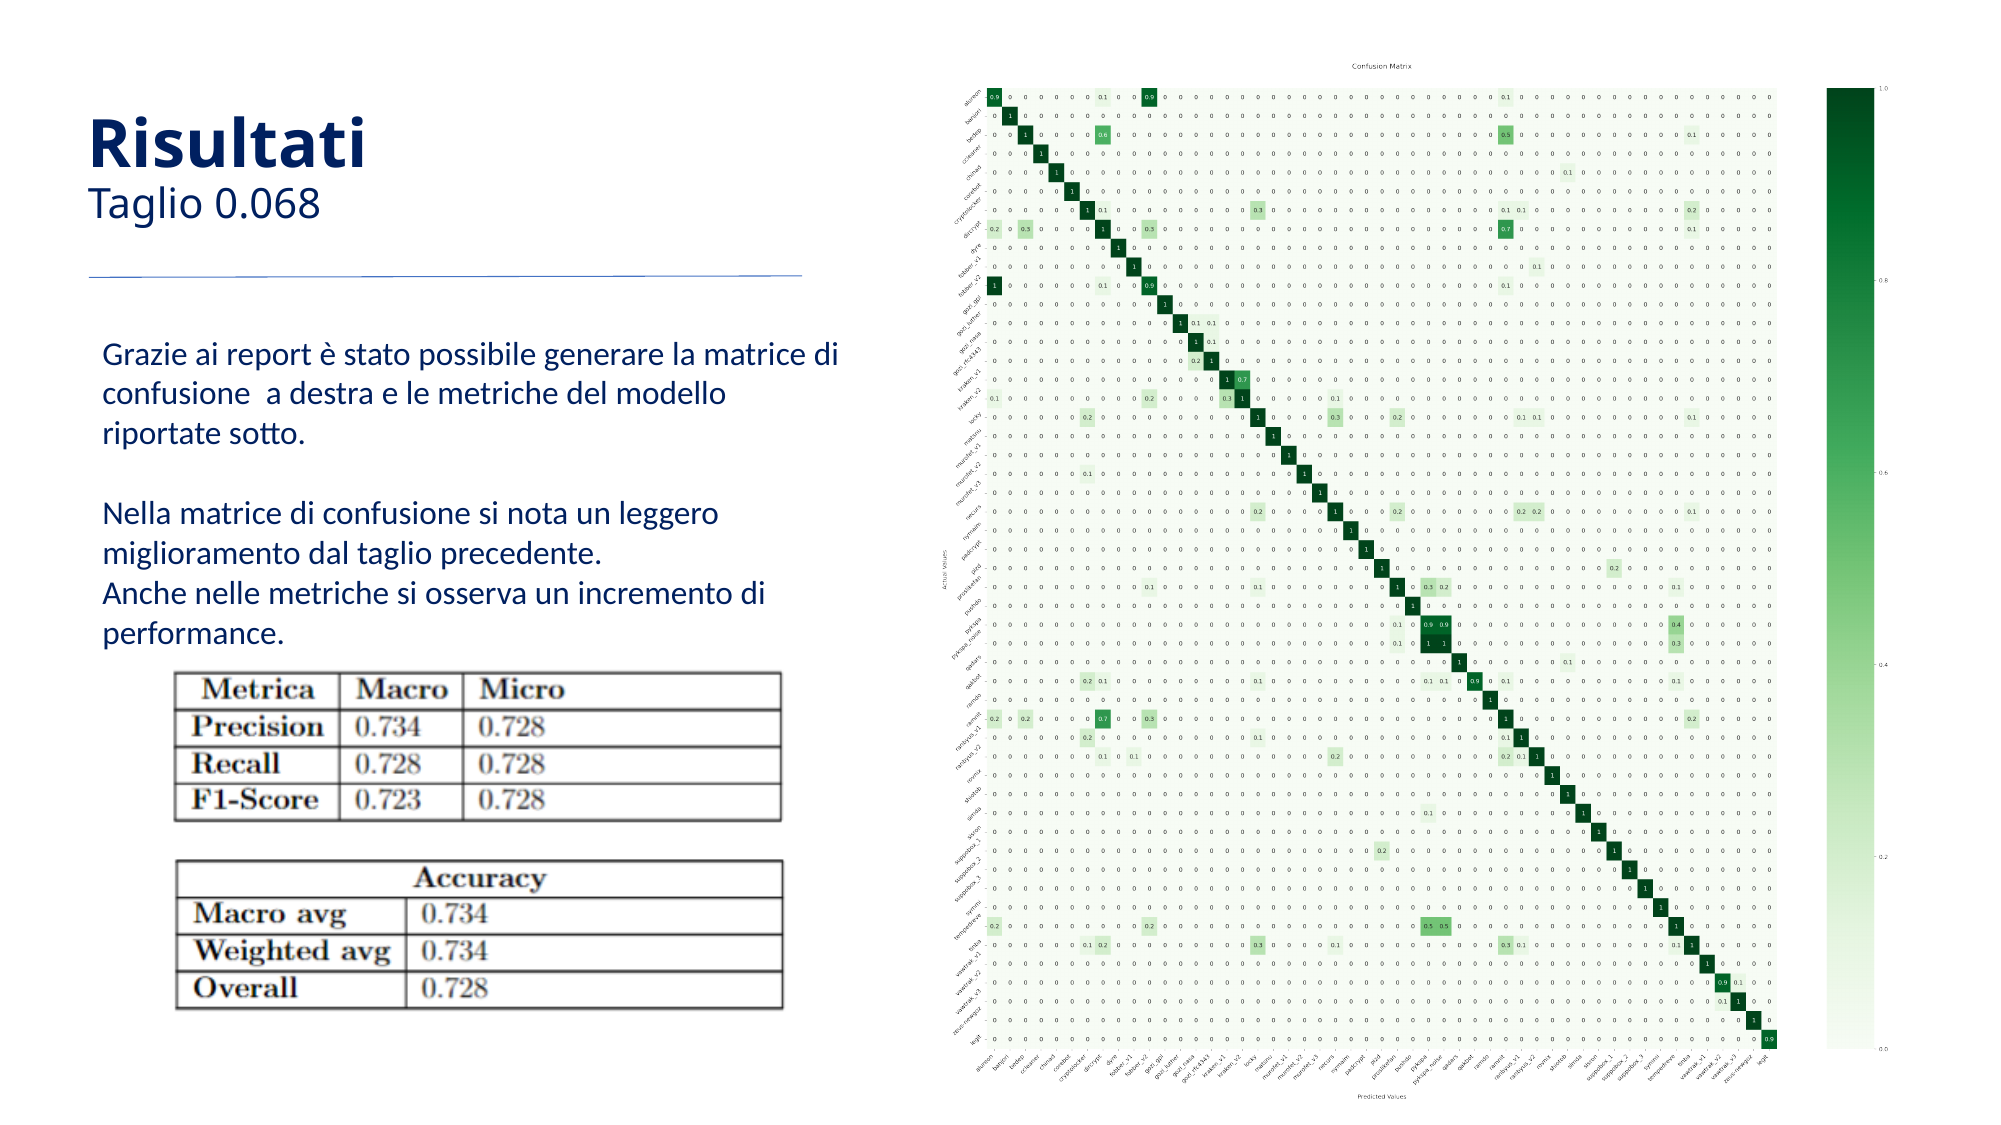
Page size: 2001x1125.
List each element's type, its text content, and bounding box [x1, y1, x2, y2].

picture [938, 59, 1892, 1104]
picture [138, 620, 821, 1033]
text_box [72, 317, 756, 390]
title Risultati Taglio 0.068 [87, 59, 938, 278]
text_box Grazie ai report è stato possibile generare la matrice di confusione a destra e le metriche del modello riportate sotto. Nella matrice di confusione si nota un leggero miglioramento dal taglio precedente. Anche nelle metriche si osserva un incremento di performance. [87, 324, 857, 659]
